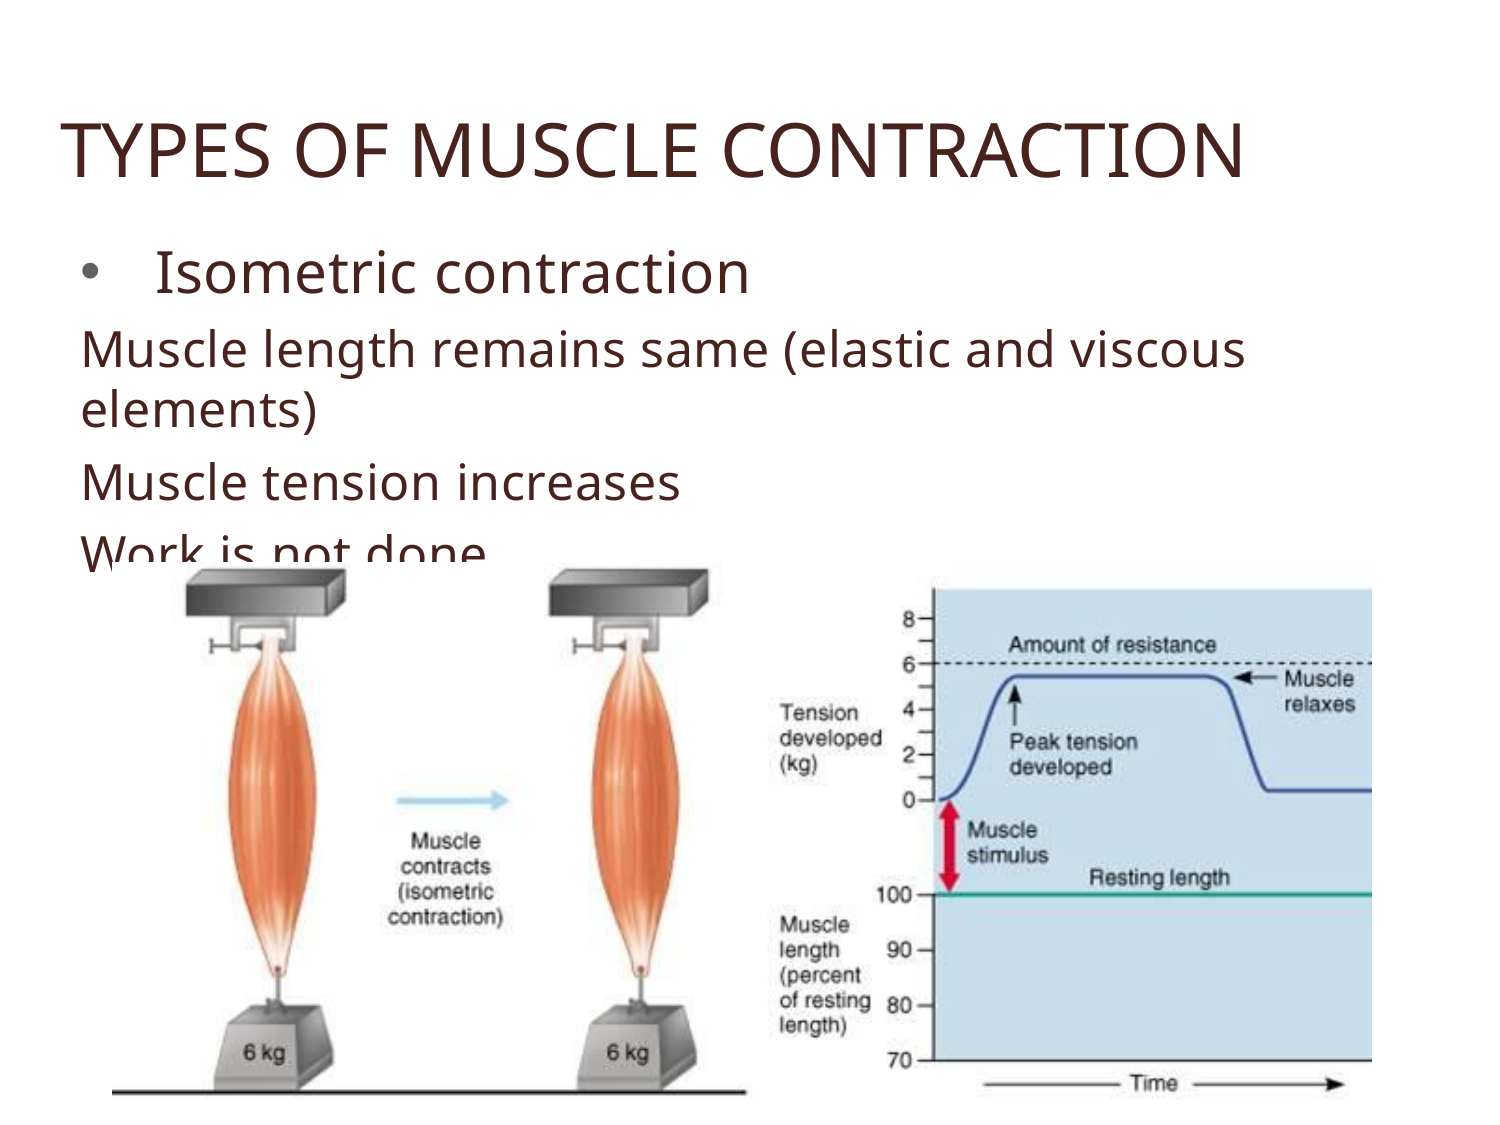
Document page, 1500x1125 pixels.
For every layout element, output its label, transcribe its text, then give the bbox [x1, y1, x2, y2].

title TYPES OF MUSCLE CONTRACTION [45, 24, 1455, 200]
picture [112, 562, 1373, 1105]
list Isometric contraction Muscle length remains same (elastic and viscous elements) Muscle tension increases Work is not done [65, 227, 1475, 1100]
